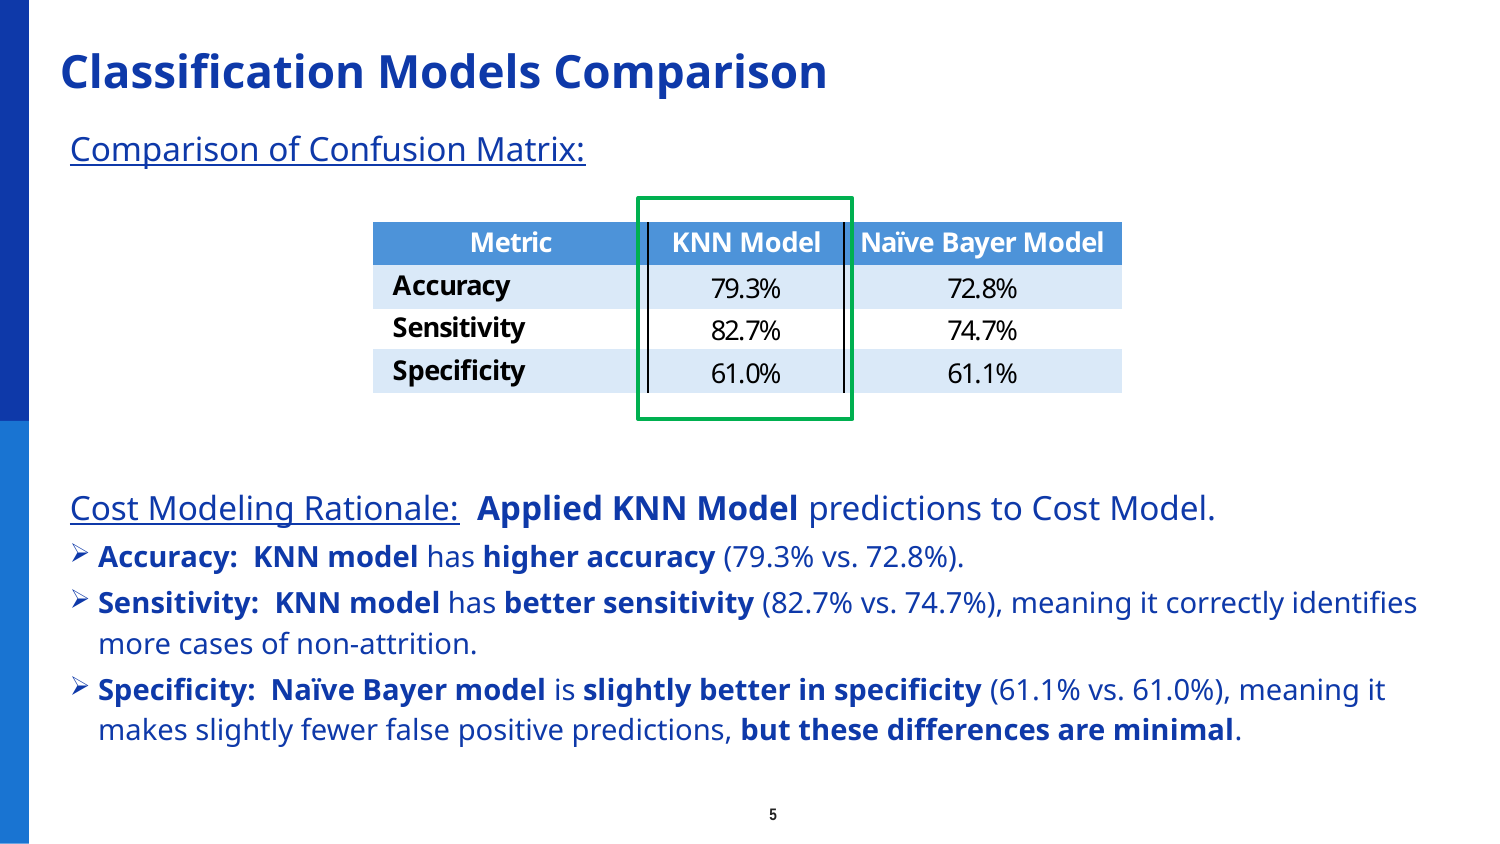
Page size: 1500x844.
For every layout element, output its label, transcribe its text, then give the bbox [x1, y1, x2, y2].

title Classification Models Comparison [29, 27, 1499, 122]
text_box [32, 106, 1450, 782]
text_box 5 [744, 796, 802, 832]
